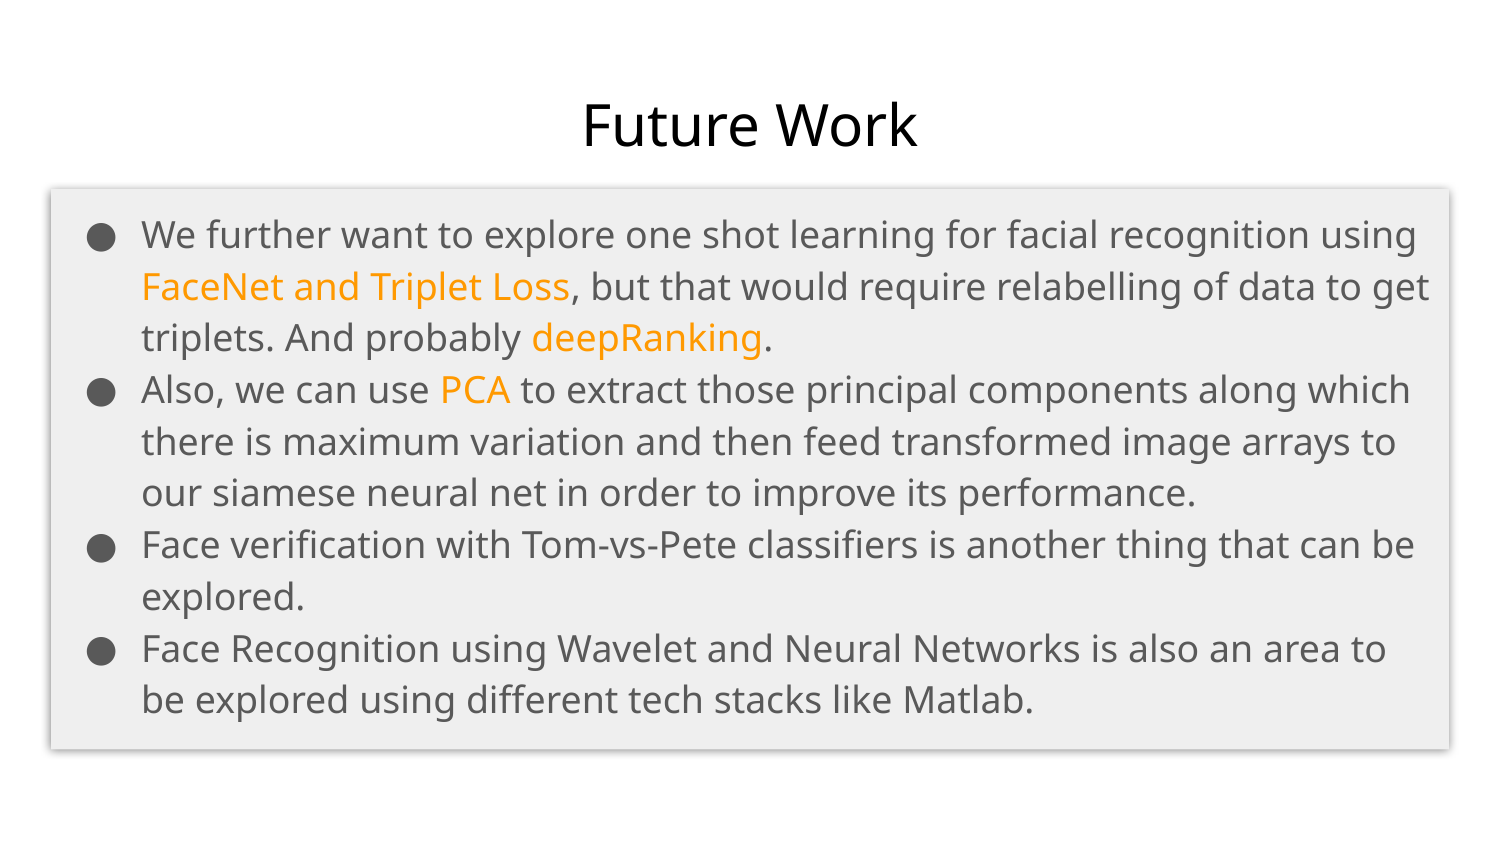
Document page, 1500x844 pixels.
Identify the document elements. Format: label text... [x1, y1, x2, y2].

list We further want to explore one shot learning for facial recognition using FaceNet and Triplet Loss, but that would require relabelling of data to get triplets. And probably deepRanking. Also, we can use PCA to extract those principal components along which there is maximum variation and then feed transformed image arrays to our siamese neural net in order to improve its performance. Face verification with Tom-vs-Pete classifiers is another thing that can be explored. Face Recognition using Wavelet and Neural Networks is also an area to be explored using different tech stacks like Matlab. [51, 189, 1449, 750]
title Future Work [51, 72, 1449, 167]
